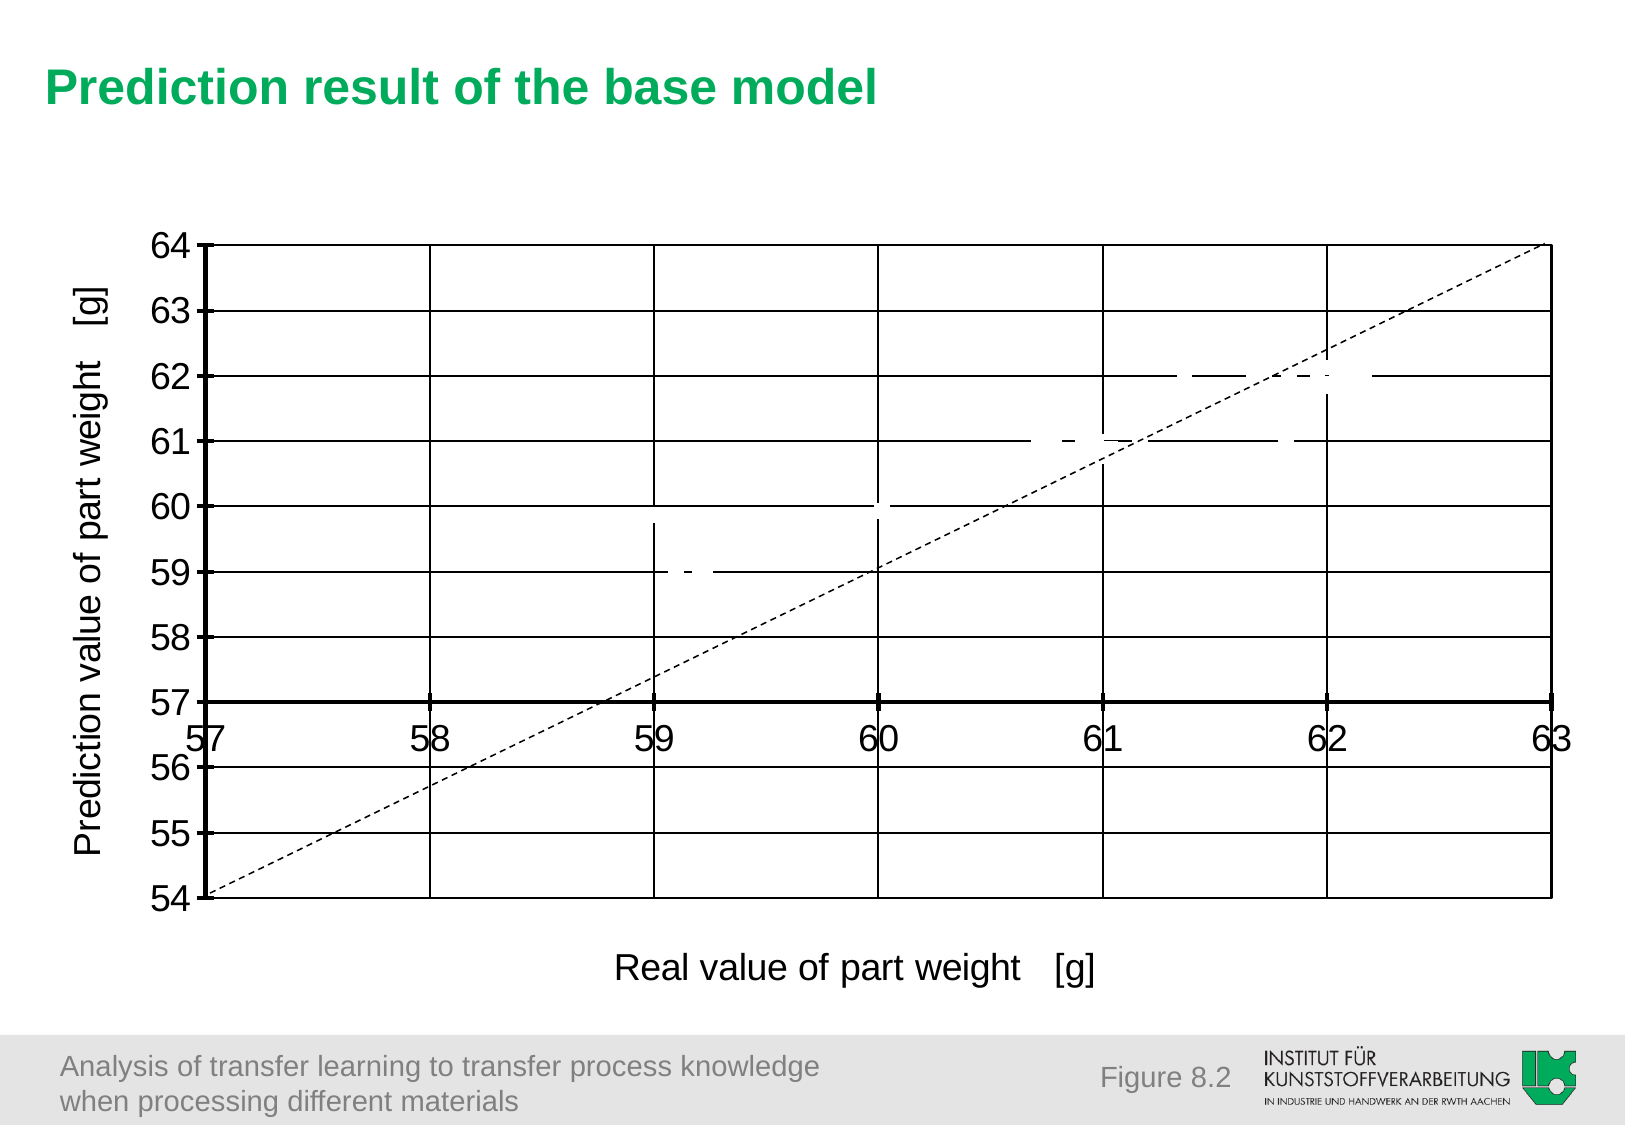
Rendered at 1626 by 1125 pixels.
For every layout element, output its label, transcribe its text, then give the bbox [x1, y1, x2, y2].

title Prediction result of the base model [44, 54, 1581, 173]
picture [1265, 1046, 1576, 1105]
text_box Figure 8.2 [1098, 1051, 1234, 1107]
chart [44, 207, 1581, 1012]
